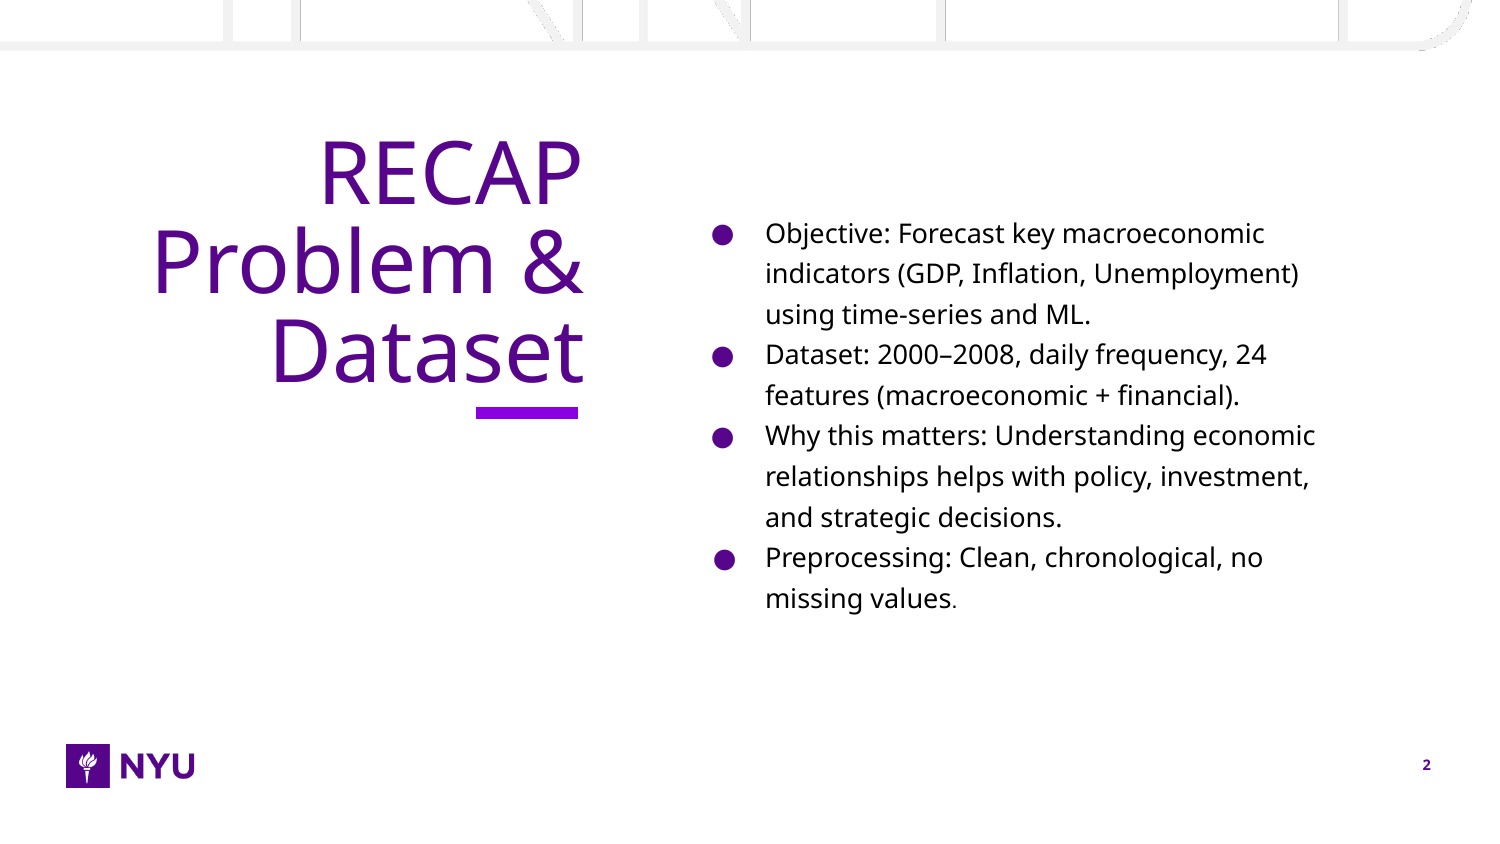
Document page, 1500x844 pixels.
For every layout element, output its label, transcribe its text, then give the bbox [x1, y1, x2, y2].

picture [0, 0, 1496, 51]
title RECAP Problem & Dataset [51, 118, 600, 643]
list Objective: Forecast key macroeconomic indicators (GDP, Inflation, Unemployment) using time-series and ML. Dataset: 2000–2008, daily frequency, 24 features (macroeconomic + financial). Why this matters: Understanding economic relationships helps with policy, investment, and strategic decisions. Preprocessing: Clean, chronological, no missing values. [675, 192, 1363, 706]
picture [66, 744, 195, 788]
